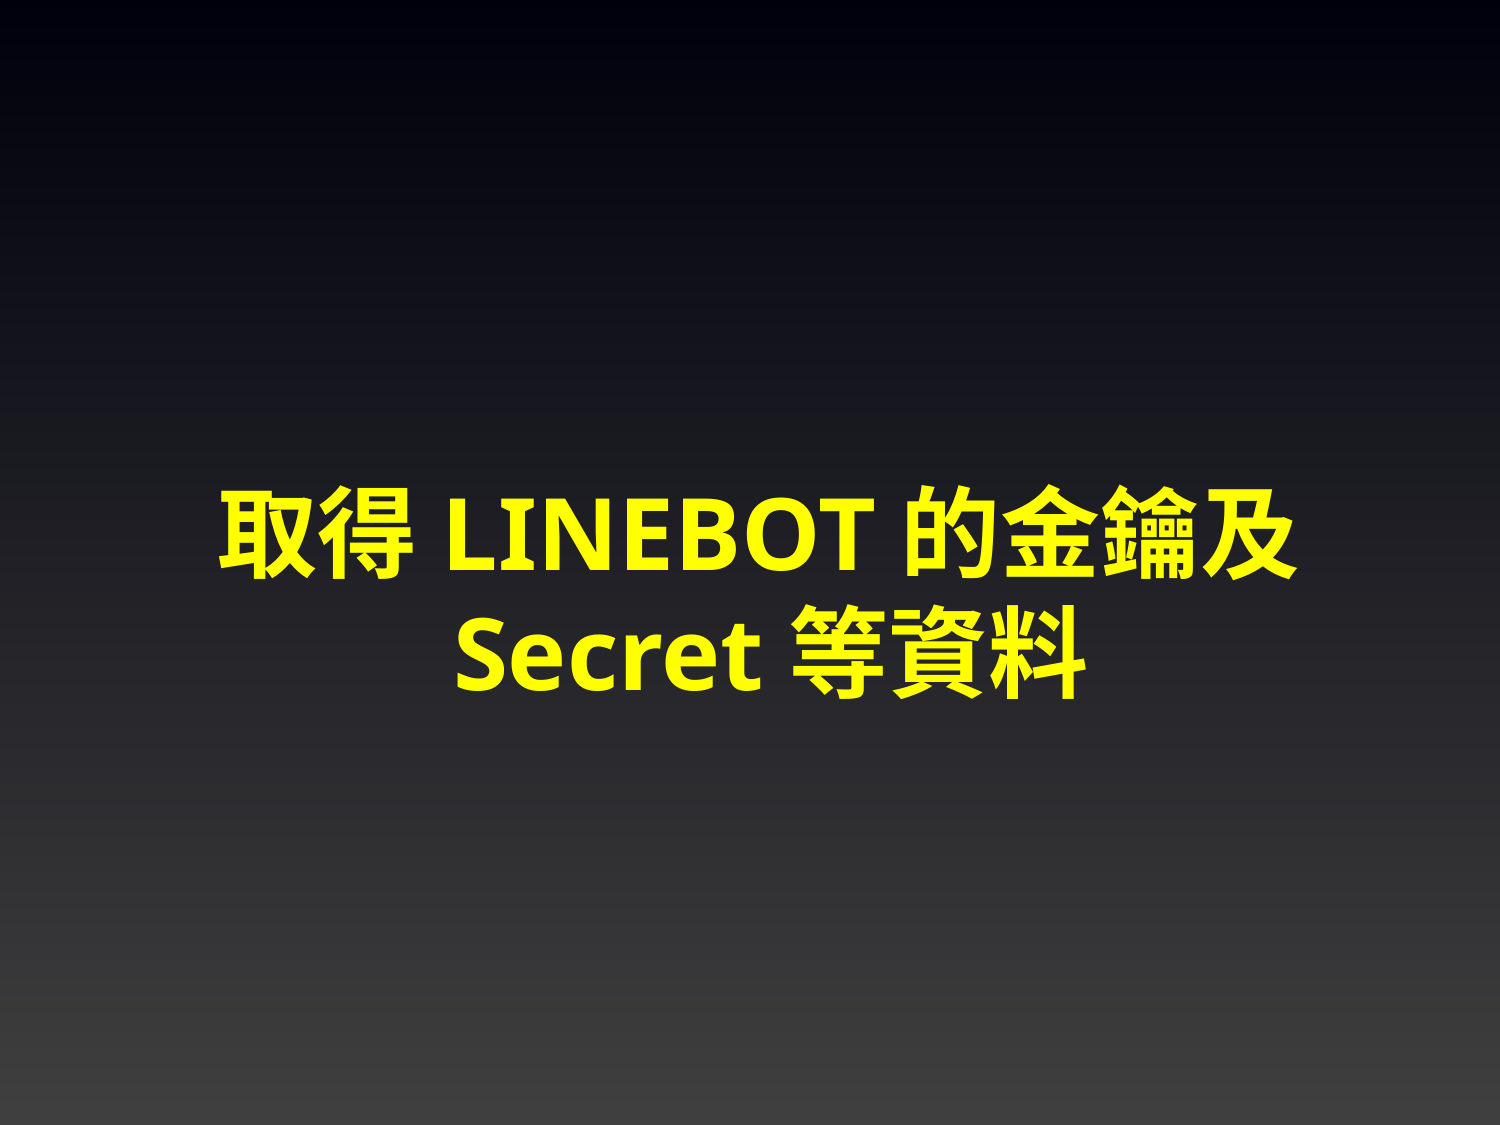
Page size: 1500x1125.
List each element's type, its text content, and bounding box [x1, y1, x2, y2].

text_box 取得LINEBOT的金鑰及Secret等資料 [133, 463, 1409, 718]
